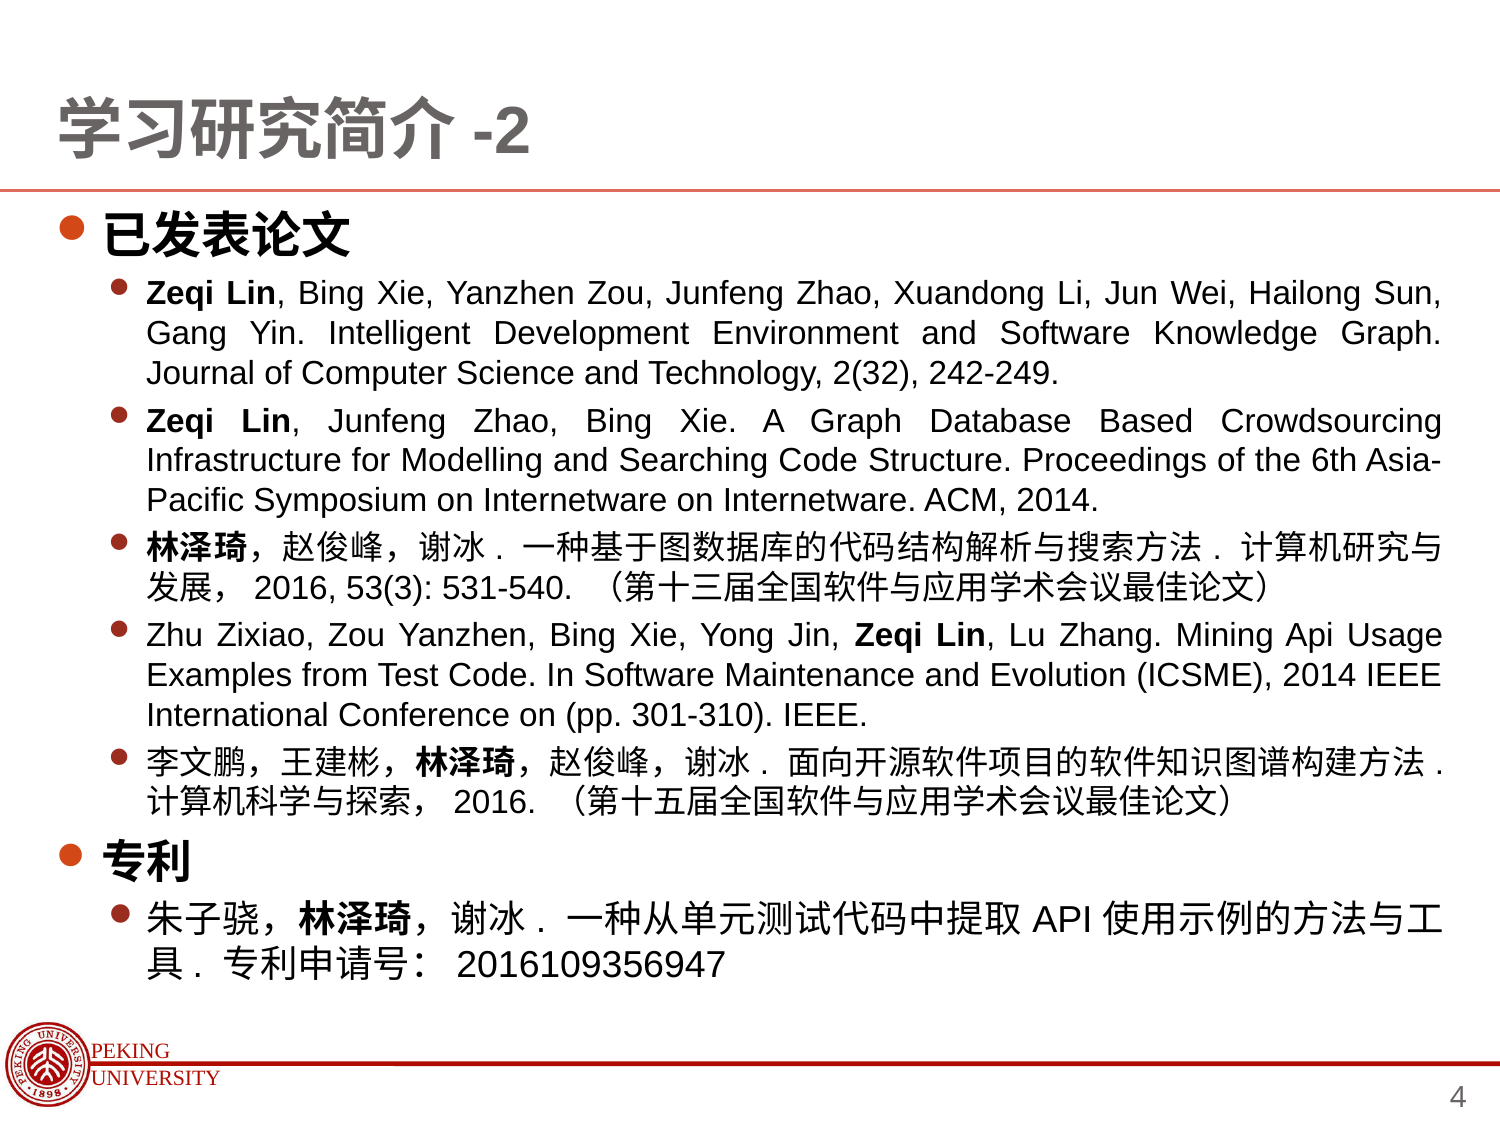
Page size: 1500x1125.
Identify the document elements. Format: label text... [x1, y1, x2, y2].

picture [0, 1016, 95, 1111]
list 已发表论文 Zeqi Lin, Bing Xie, Yanzhen Zou, Junfeng Zhao, Xuandong Li, Jun Wei, Hailong Sun, Gang Yin. Intelligent Development Environment and Software Knowledge Graph. Journal of Computer Science and Technology, 2(32), 242-249. Zeqi Lin, Junfeng Zhao, Bing Xie. A Graph Database Based Crowdsourcing Infrastructure for Modelling and Searching Code Structure. Proceedings of the 6th Asia-Pacific Symposium on Internetware on Internetware. ACM, 2014. 林泽琦，赵俊峰，谢冰. 一种基于图数据库的代码结构解析与搜索方法. 计算机研究与发展，2016, 53(3): 531-540. （第十三届全国软件与应用学术会议最佳论文） Zhu Zixiao, Zou Yanzhen, Bing Xie, Yong Jin, Zeqi Lin, Lu Zhang. Mining Api Usage Examples from Test Code. In Software Maintenance and Evolution (ICSME), 2014 IEEE International Conference on (pp. 301-310). IEEE. 李文鹏，王建彬，林泽琦，赵俊峰，谢冰. 面向开源软件项目的软件知识图谱构建方法. 计算机科学与探索，2016. （第十五届全国软件与应用学术会议最佳论文） 专利 朱子骁，林泽琦，谢冰. 一种从单元测试代码中提取API使用示例的方法与工具. 专利申请号：2016109356947 [41, 196, 1459, 1047]
title 学习研究简介-2 [41, 19, 1459, 183]
slide_number 4 [1435, 1070, 1500, 1125]
